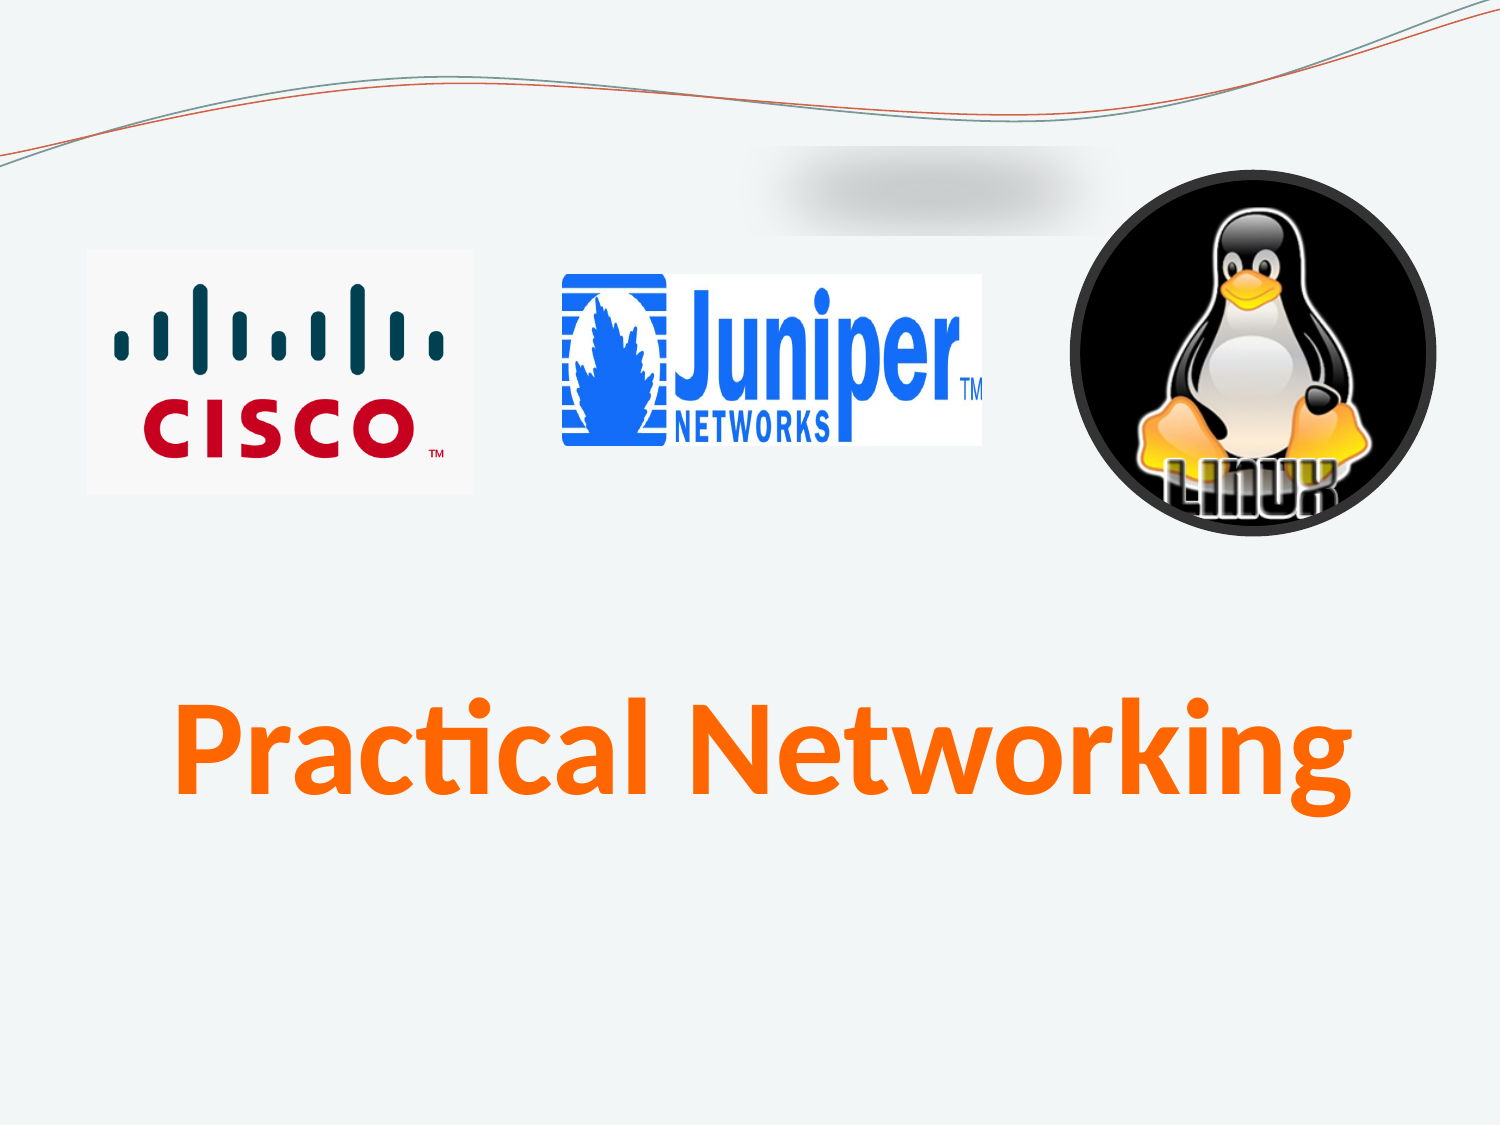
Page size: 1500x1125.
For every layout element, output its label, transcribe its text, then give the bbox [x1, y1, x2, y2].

picture [1074, 174, 1432, 532]
text_box Practical Networking [156, 650, 1371, 830]
picture [87, 249, 475, 495]
picture [562, 274, 982, 447]
